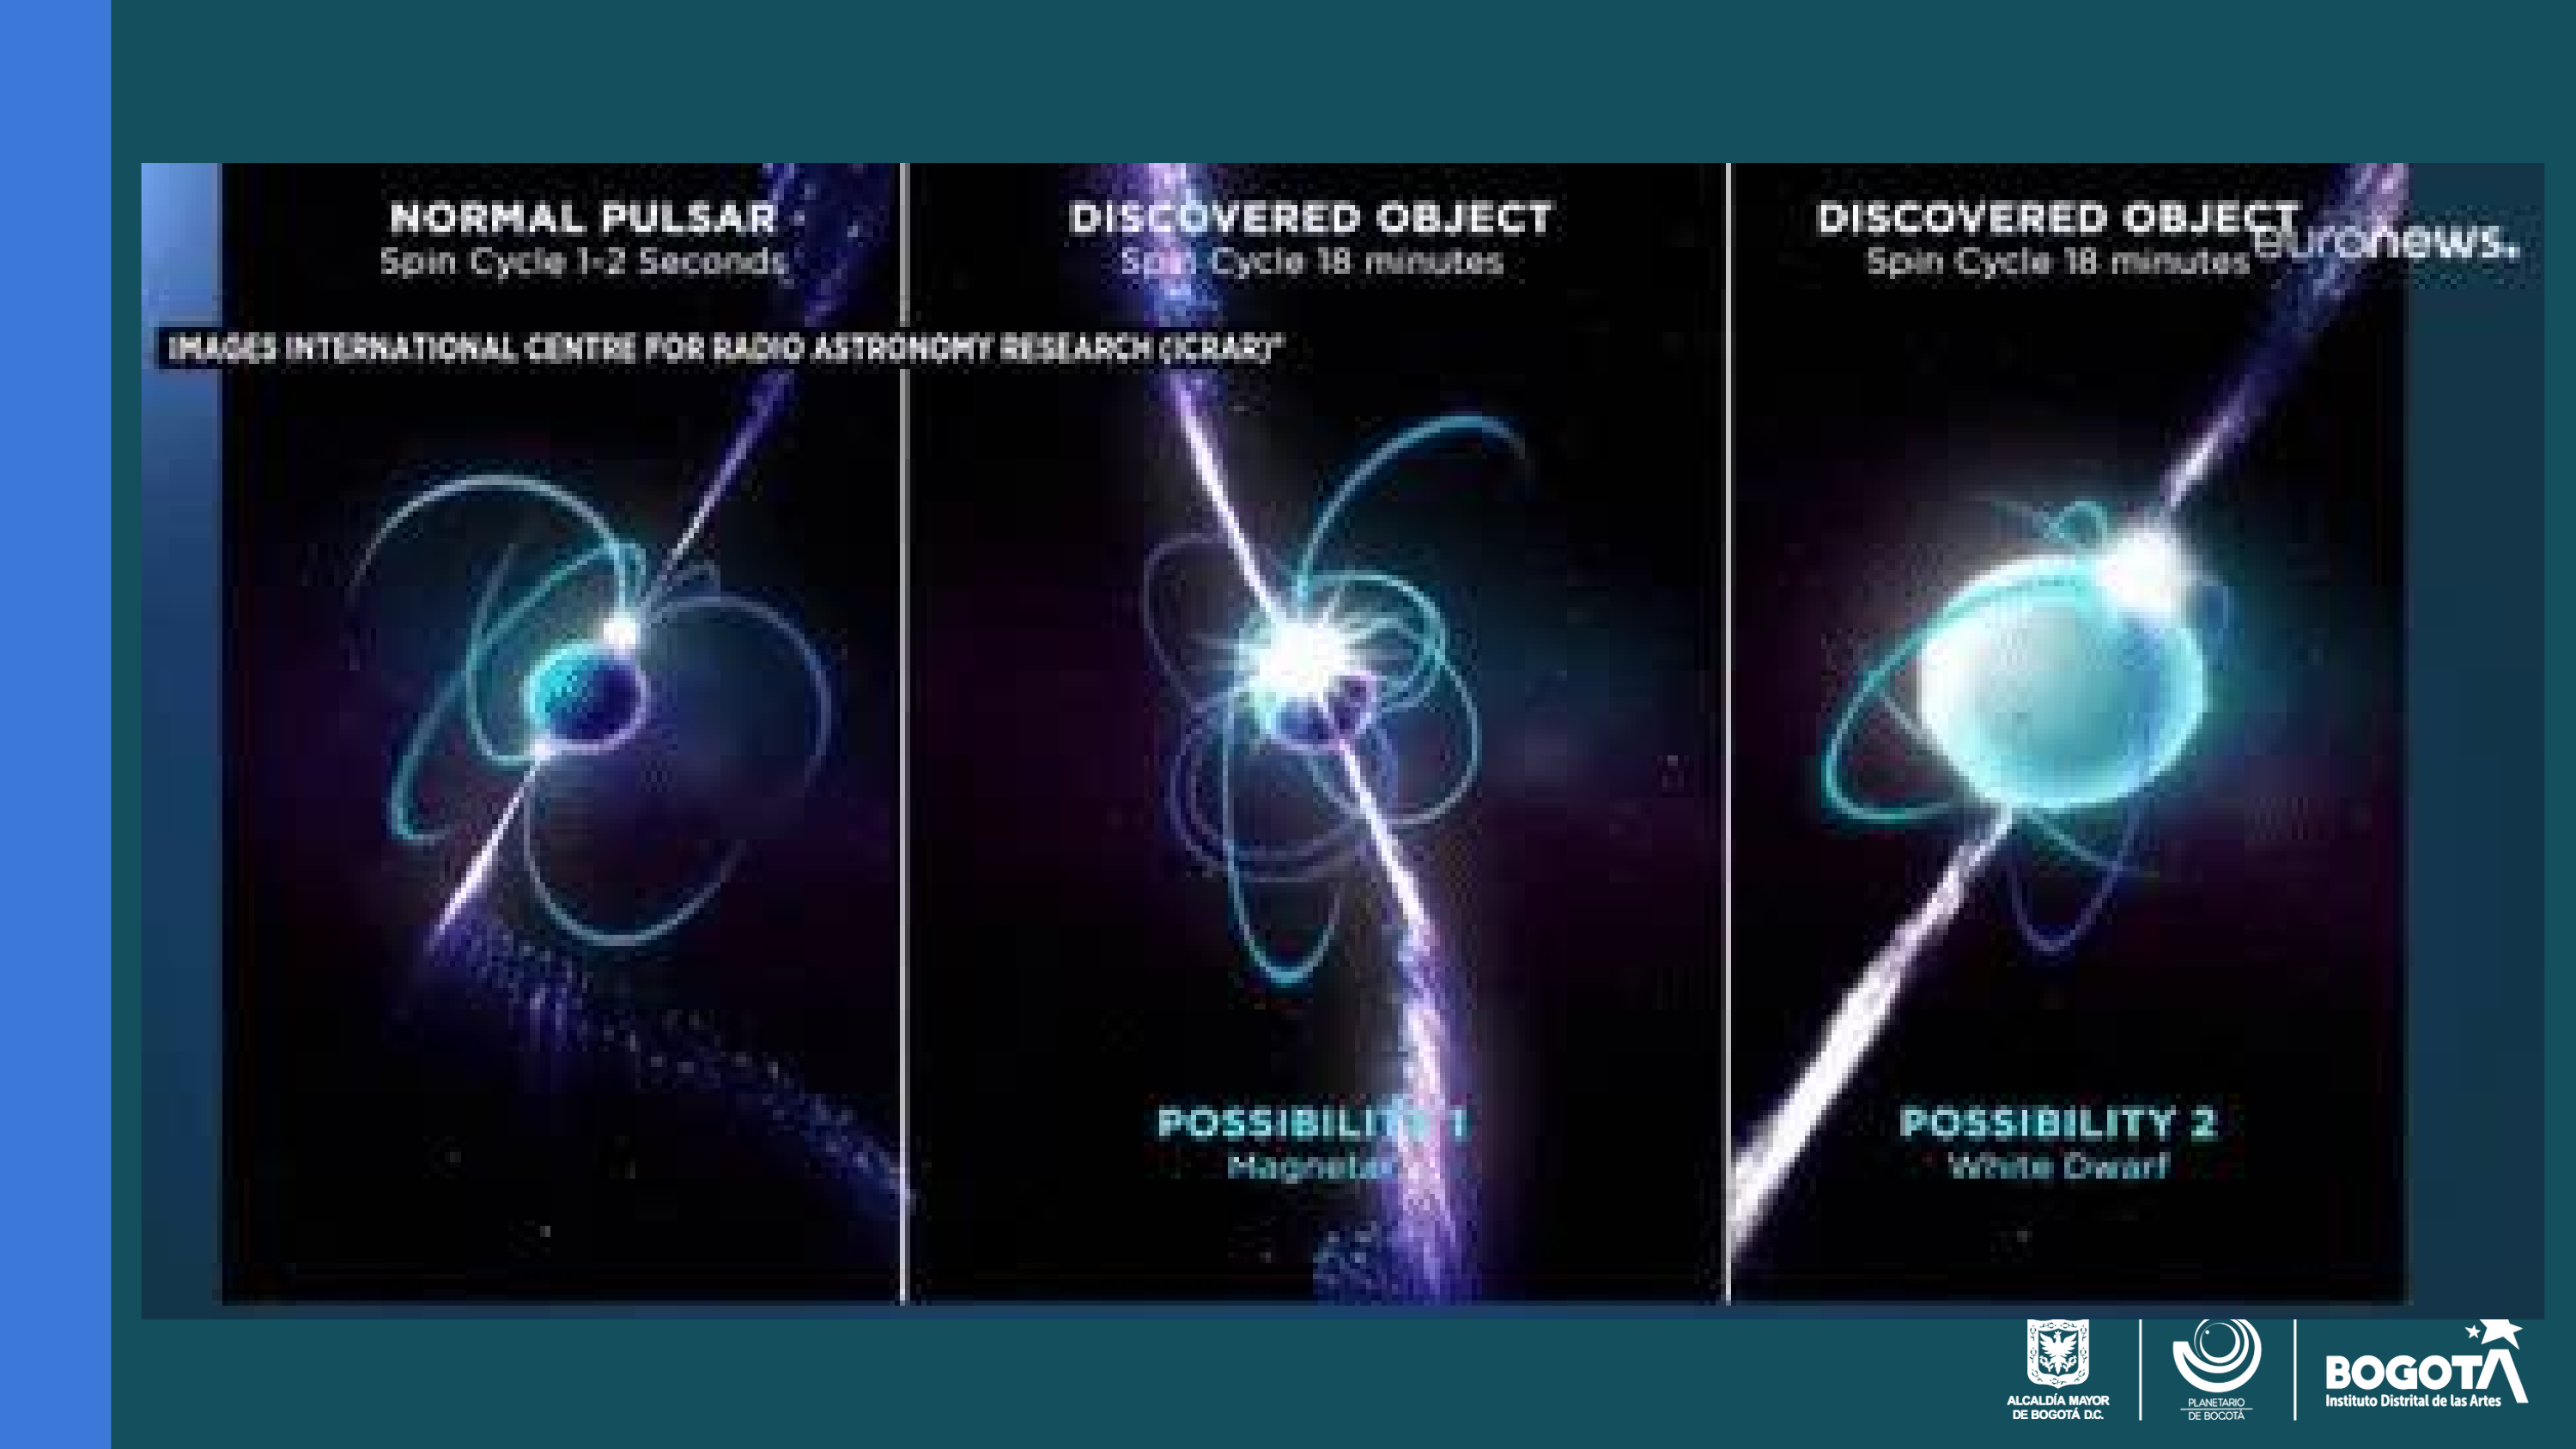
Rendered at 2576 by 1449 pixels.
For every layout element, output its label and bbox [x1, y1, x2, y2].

text_box [0, 0, 112, 1449]
picture [141, 162, 2545, 1320]
text_box [1826, 1227, 2576, 1449]
